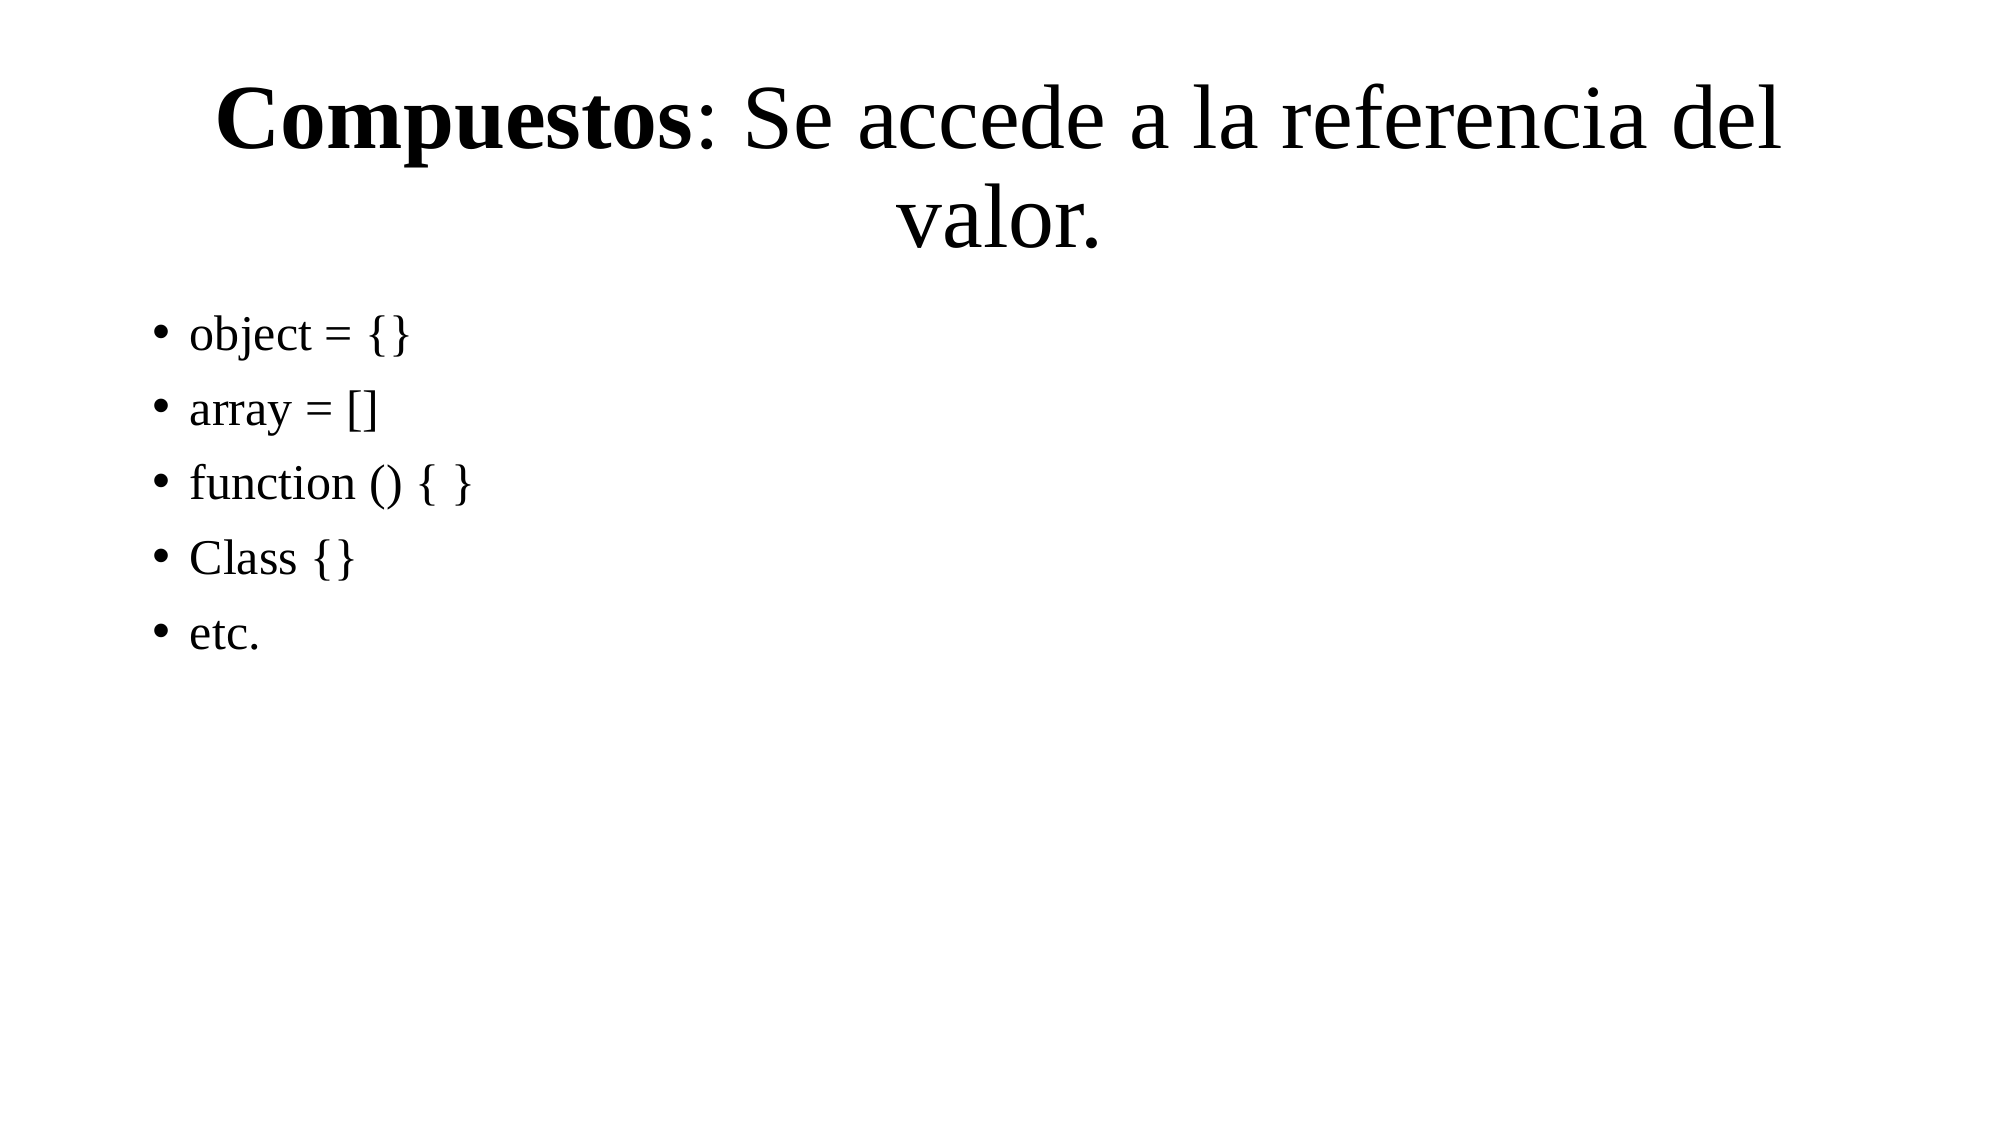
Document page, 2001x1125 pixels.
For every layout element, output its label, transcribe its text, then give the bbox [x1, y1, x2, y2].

list object = {} array = [] function () { } Class {} etc. [137, 299, 1863, 1014]
title Compuestos: Se accede a la referencia del valor. [137, 59, 1863, 278]
